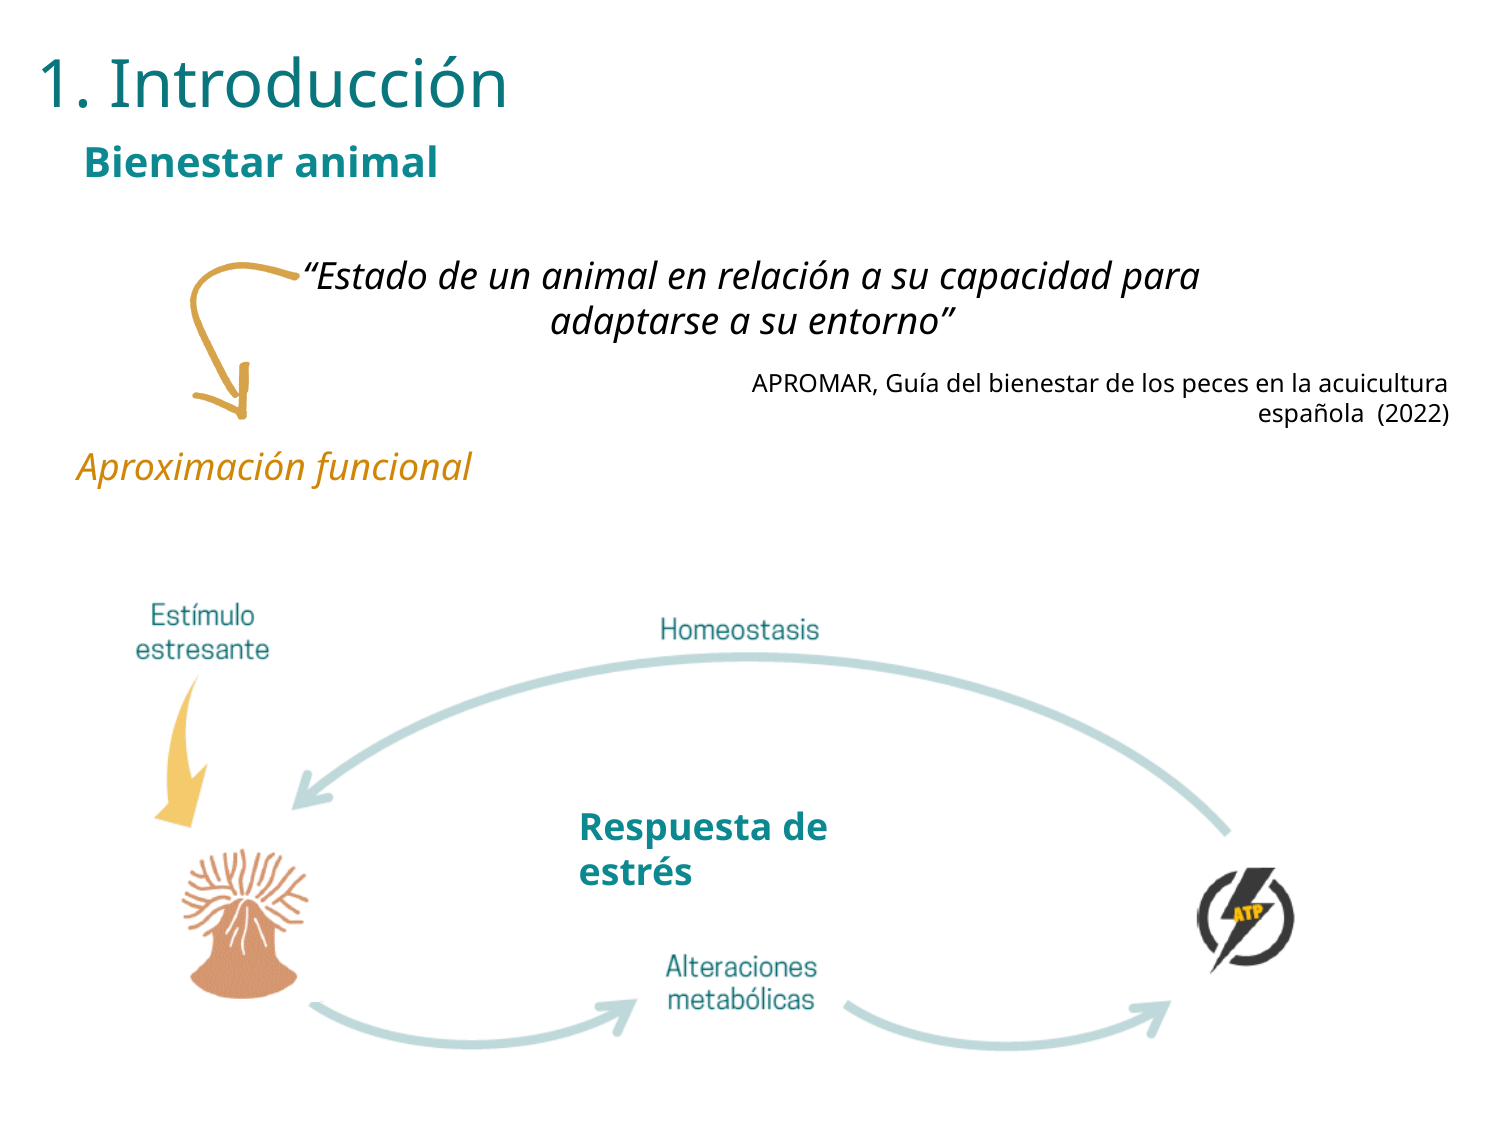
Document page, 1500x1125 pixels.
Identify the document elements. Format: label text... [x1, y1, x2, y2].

text_box Aproximación funcional [62, 435, 510, 496]
text_box APROMAR, Guía del bienestar de los peces en la acuicultura española (2022) [714, 359, 1465, 435]
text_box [99, 577, 1401, 1086]
text_box 1. Introducción [21, 33, 635, 128]
picture [158, 248, 331, 422]
text_box “Estado de un animal en relación a su capacidad para adaptarse a su entorno” [300, 244, 1216, 350]
text_box Bienestar animal [68, 128, 886, 194]
